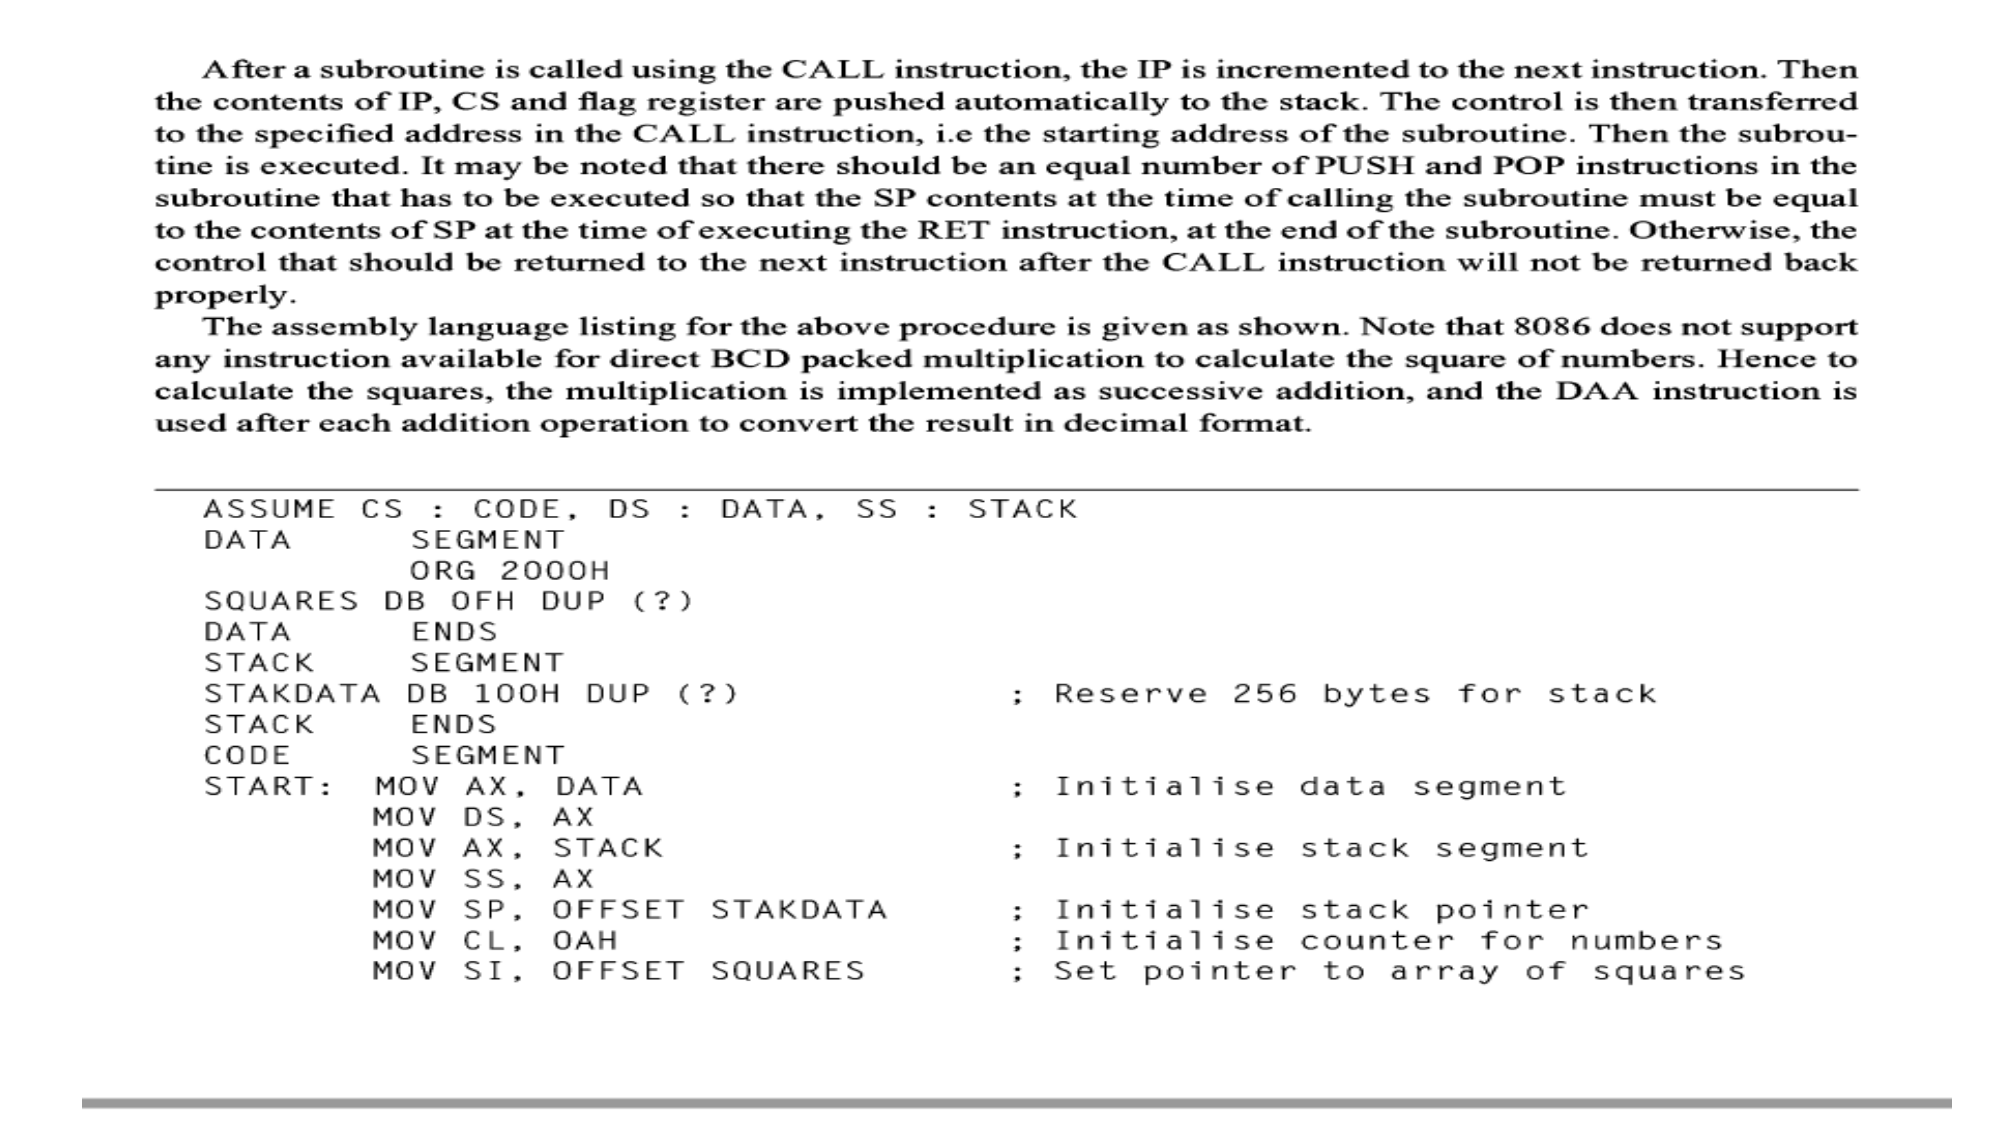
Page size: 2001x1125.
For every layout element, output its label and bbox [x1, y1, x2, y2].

picture [82, 42, 1952, 1112]
